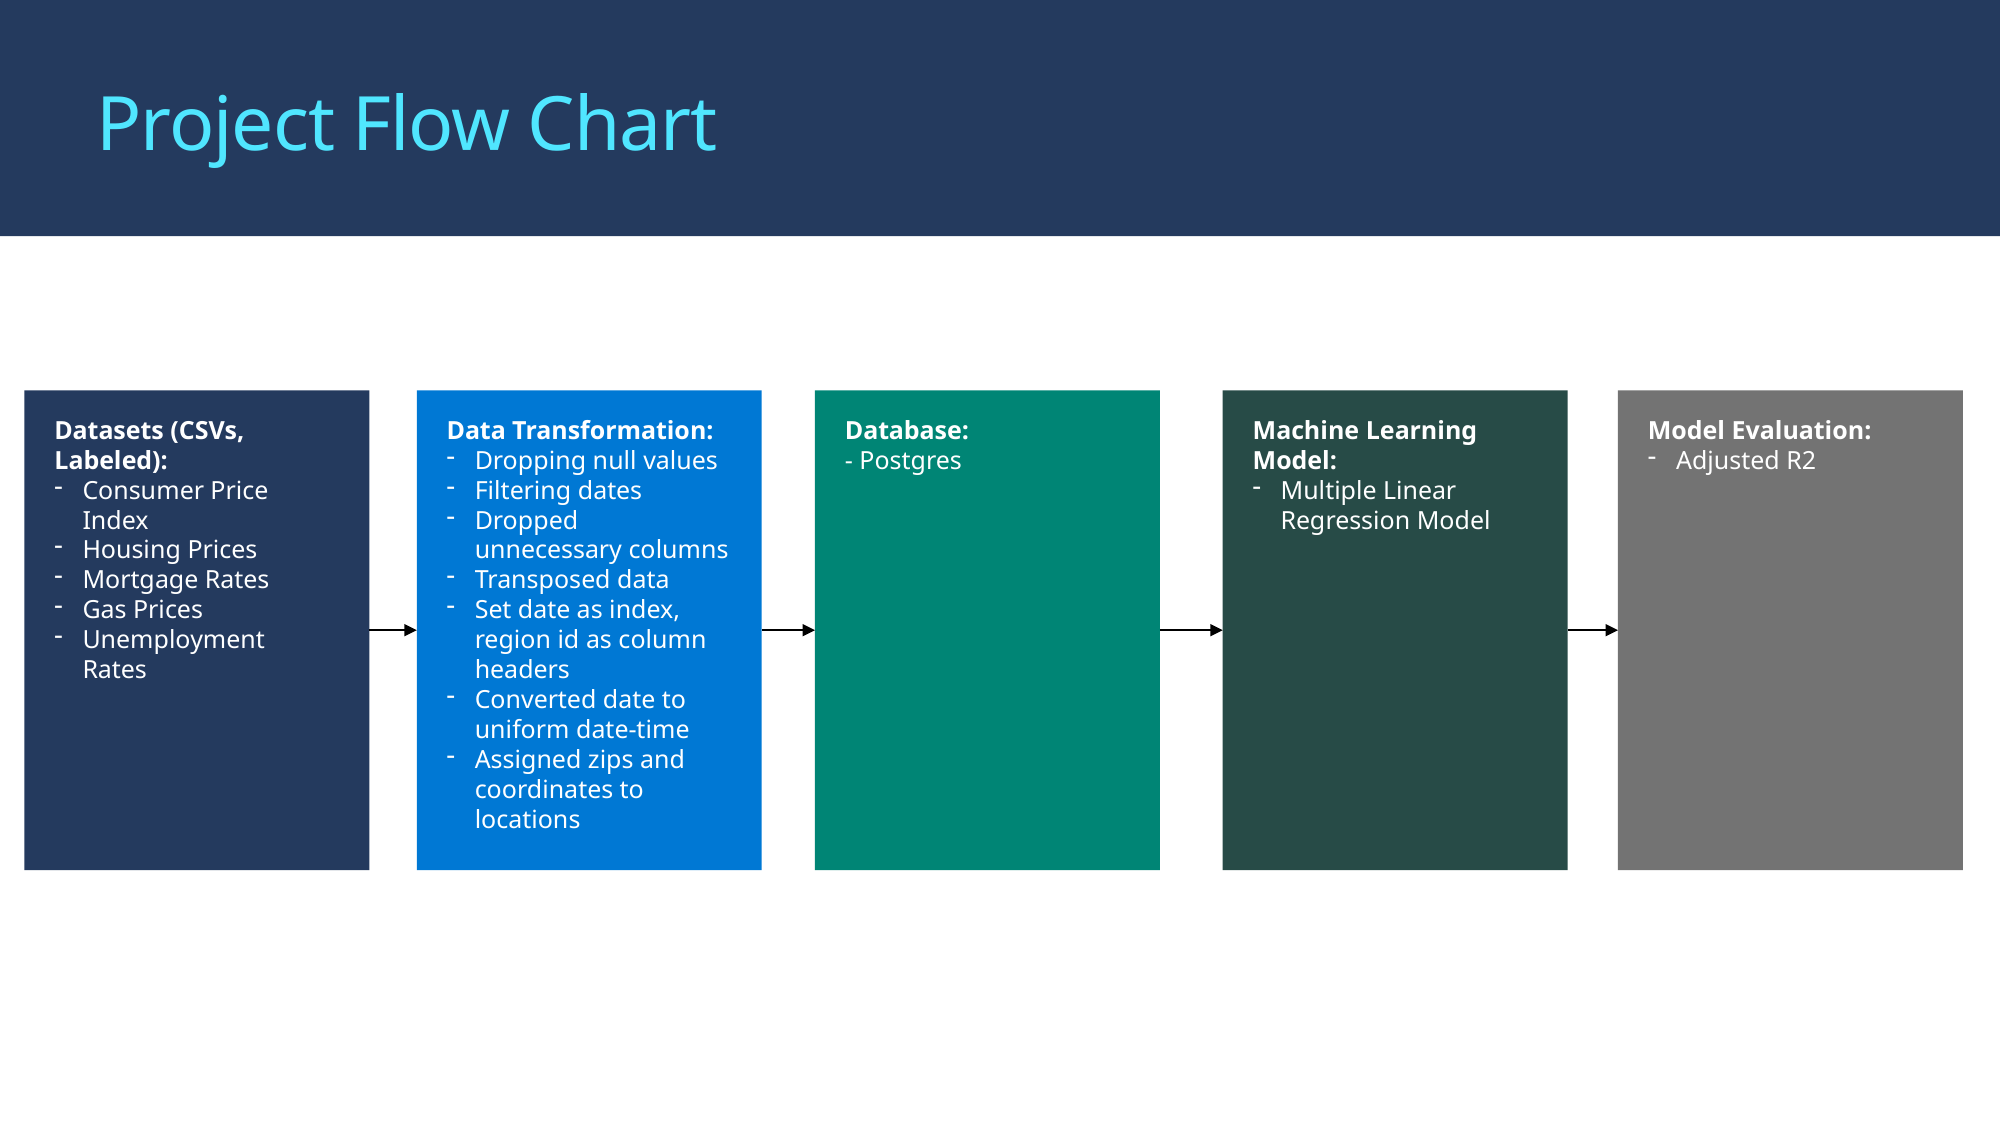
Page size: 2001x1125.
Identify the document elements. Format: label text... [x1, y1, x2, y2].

text_box Data Transformation: Dropping null values Filtering dates Dropped unnecessary columns Transposed data Set date as index, region id as column headers Converted date to uniform date-time Assigned zips and coordinates to locations [416, 390, 762, 871]
text_box Datasets (CSVs, Labeled): Consumer Price Index Housing Prices Mortgage Rates Gas Prices Unemployment Rates [24, 390, 370, 871]
text_box Machine Learning Model: Multiple Linear Regression Model [1222, 390, 1568, 871]
text_box Model Evaluation: Adjusted R2 [1617, 390, 1963, 871]
title Project Flow Chart [96, 75, 1904, 166]
text_box Database: - Postgres [814, 390, 1160, 871]
